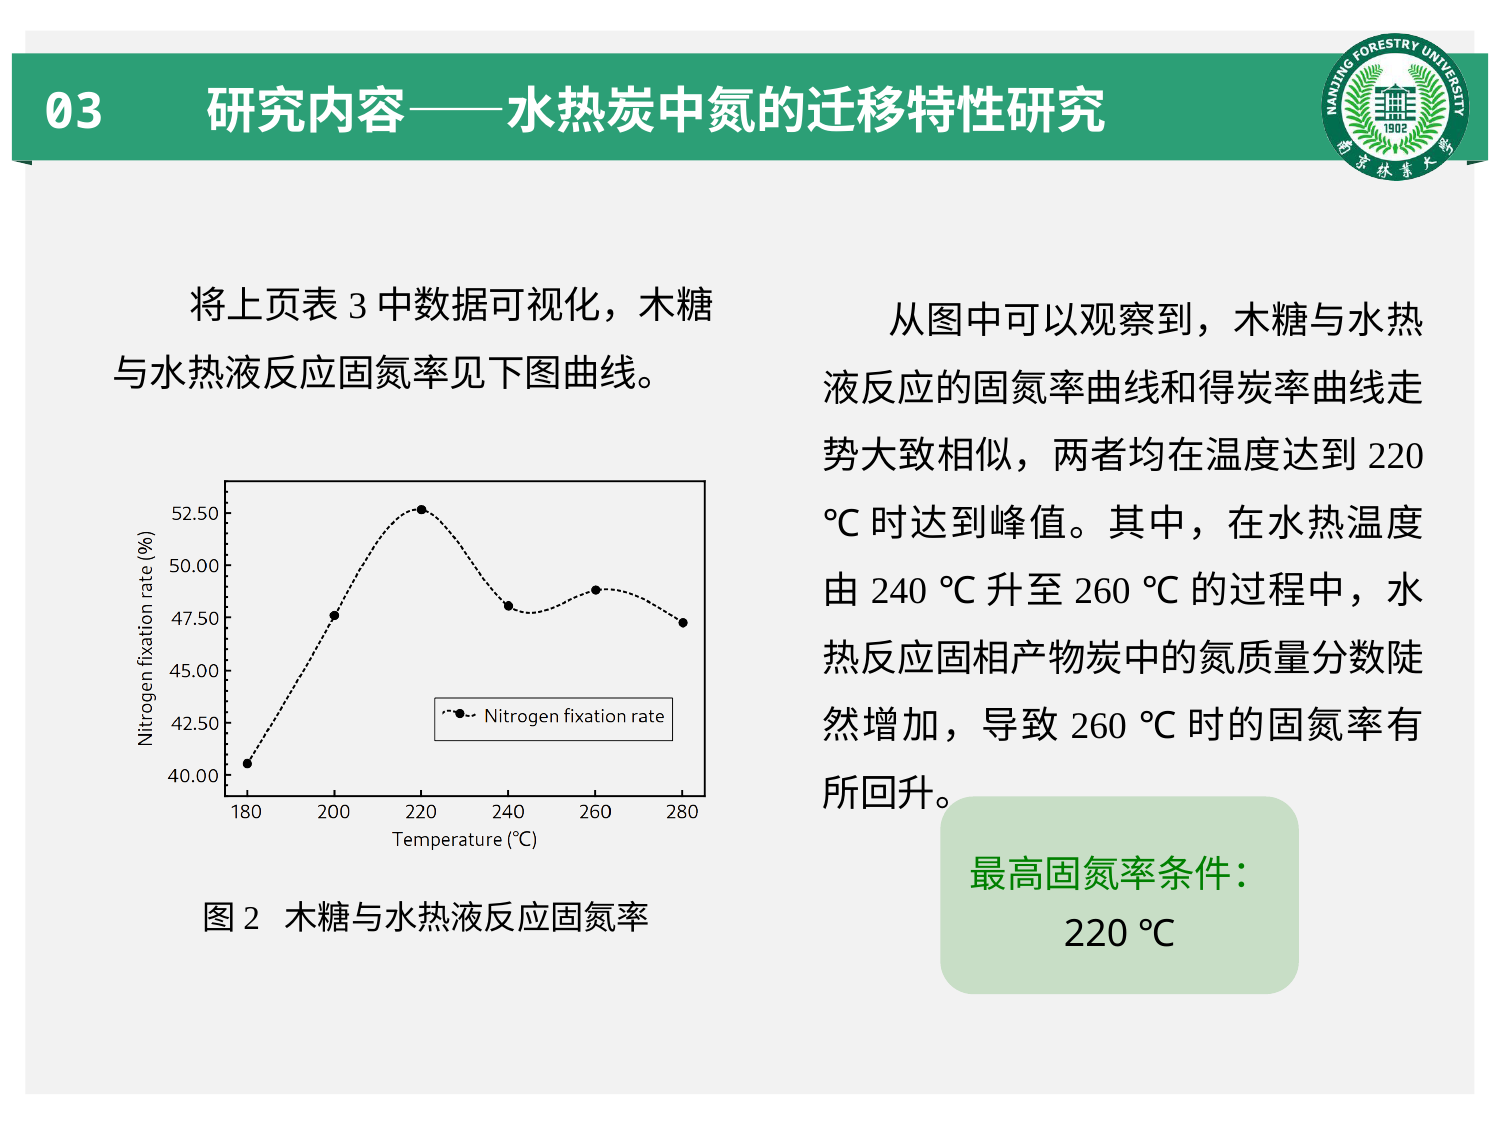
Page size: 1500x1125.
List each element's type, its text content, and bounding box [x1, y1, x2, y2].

text_box 图2 木糖与水热液反应固氮率 [171, 889, 681, 944]
list 03 研究内容——水热炭中氮的迁移特性研究 [29, 77, 1306, 136]
text_box 将上页表3中数据可视化，木糖与水热液反应固氮率见下图曲线。 [97, 251, 749, 401]
picture [1306, 12, 1485, 200]
text_box 从图中可以观察到，木糖与水热液反应的固氮率曲线和得炭率曲线走势大致相似，两者均在温度达到220 ℃时达到峰值。其中，在水热温度由240 ℃升至260 ℃的过程中，水热反应固相产物炭中的氮质量分数陡然增加，导致260 ℃时的固氮率有所回升。 [807, 266, 1439, 822]
text_box 最高固氮率条件： 220 ℃ [939, 795, 1300, 996]
picture [112, 442, 734, 867]
